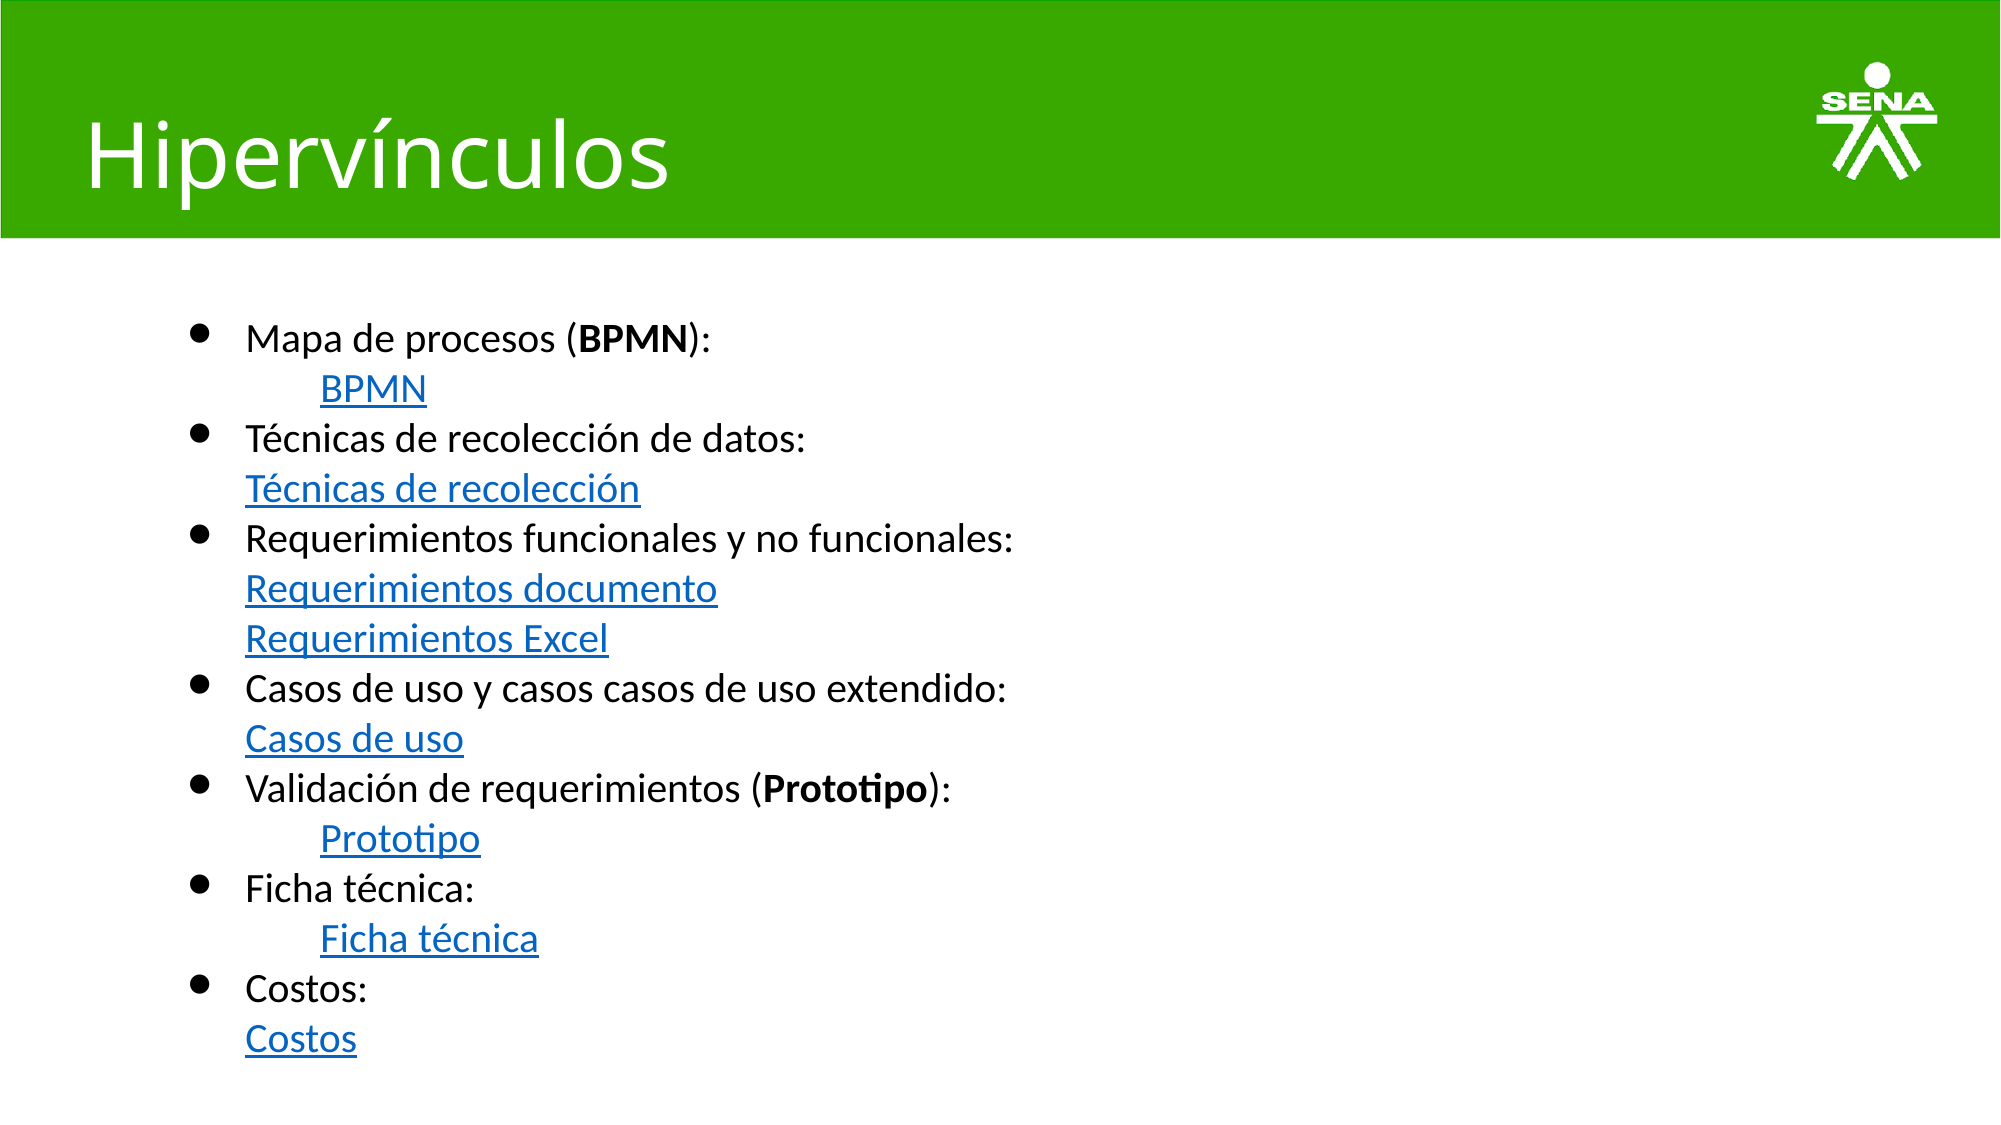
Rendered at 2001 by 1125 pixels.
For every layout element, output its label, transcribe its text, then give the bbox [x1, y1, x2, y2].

text_box Mapa de procesos (BPMN): BPMN Técnicas de recolección de datos: Técnicas de recolección Requerimientos funcionales y no funcionales: Requerimientos documento Requerimientos Excel Casos de uso y casos casos de uso extendido: Casos de uso Validación de requerimientos (Prototipo): Prototipo Ficha técnica: Ficha técnica Costos: Costos [155, 295, 1881, 1087]
title Hipervínculos [68, 90, 1793, 309]
picture [0, 0, 2001, 1125]
